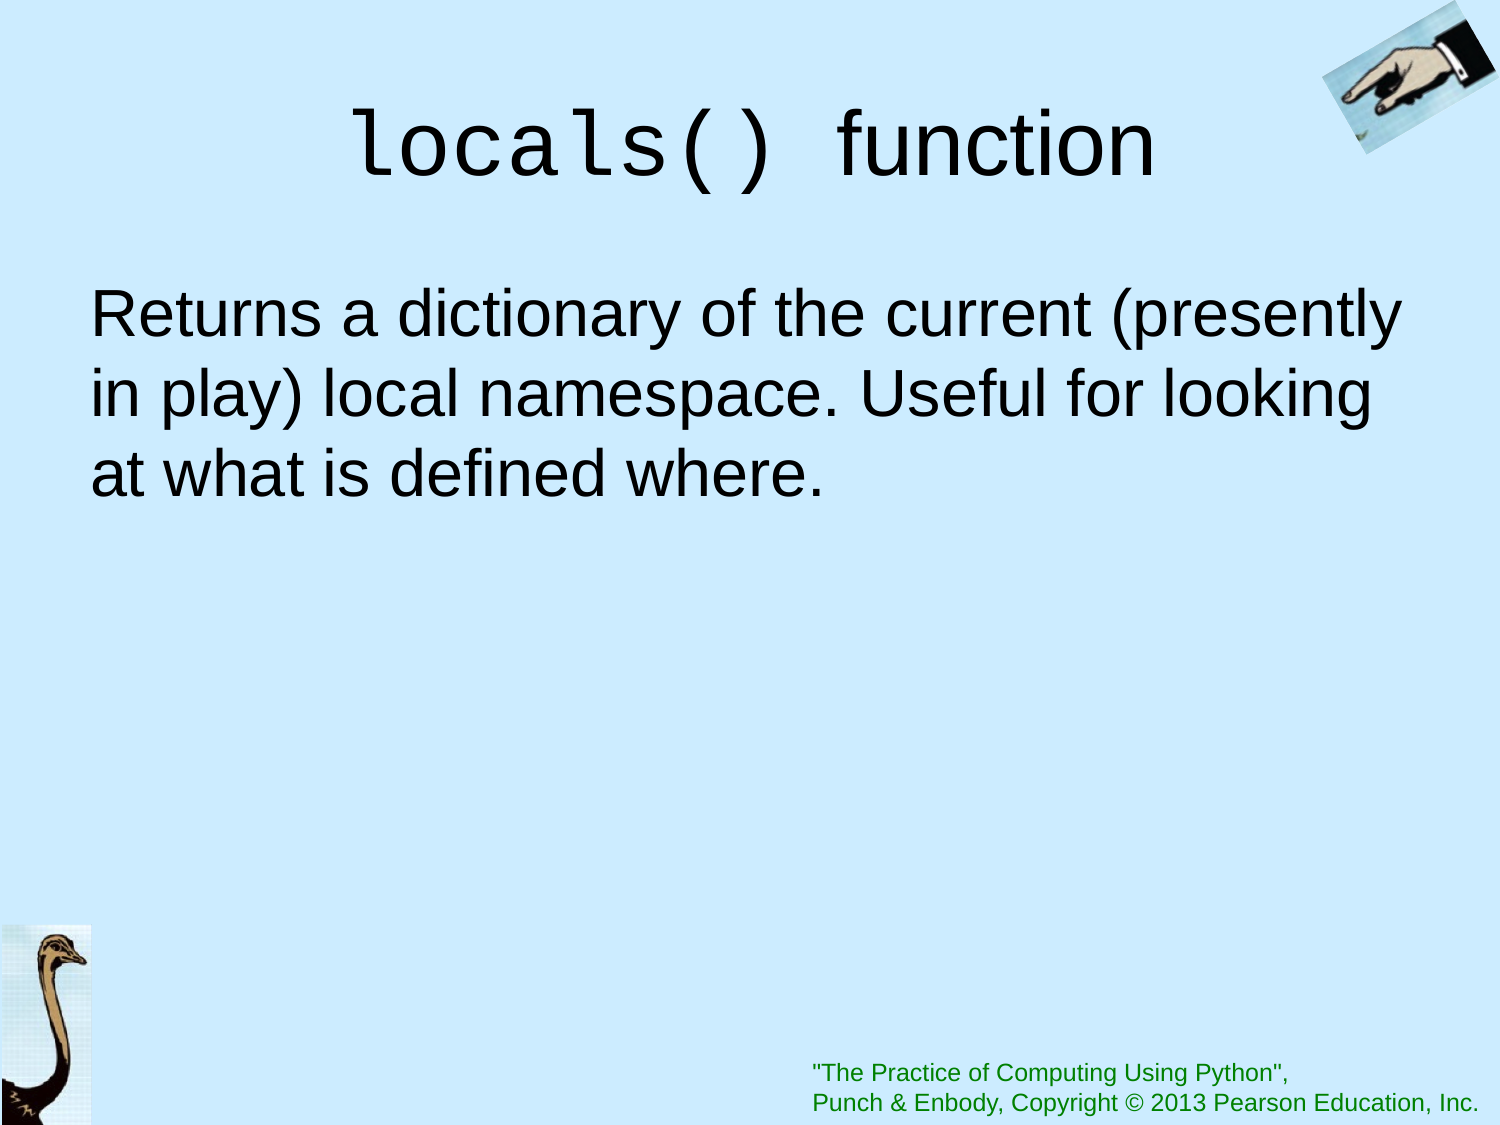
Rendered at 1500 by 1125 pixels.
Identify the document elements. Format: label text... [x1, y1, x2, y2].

list Returns a dictionary of the current (presently in play) local namespace. Useful for looking at what is defined where. [75, 262, 1425, 1005]
picture [2, 924, 92, 1125]
picture [1378, 0, 1499, 120]
title locals() function [75, 45, 1425, 233]
